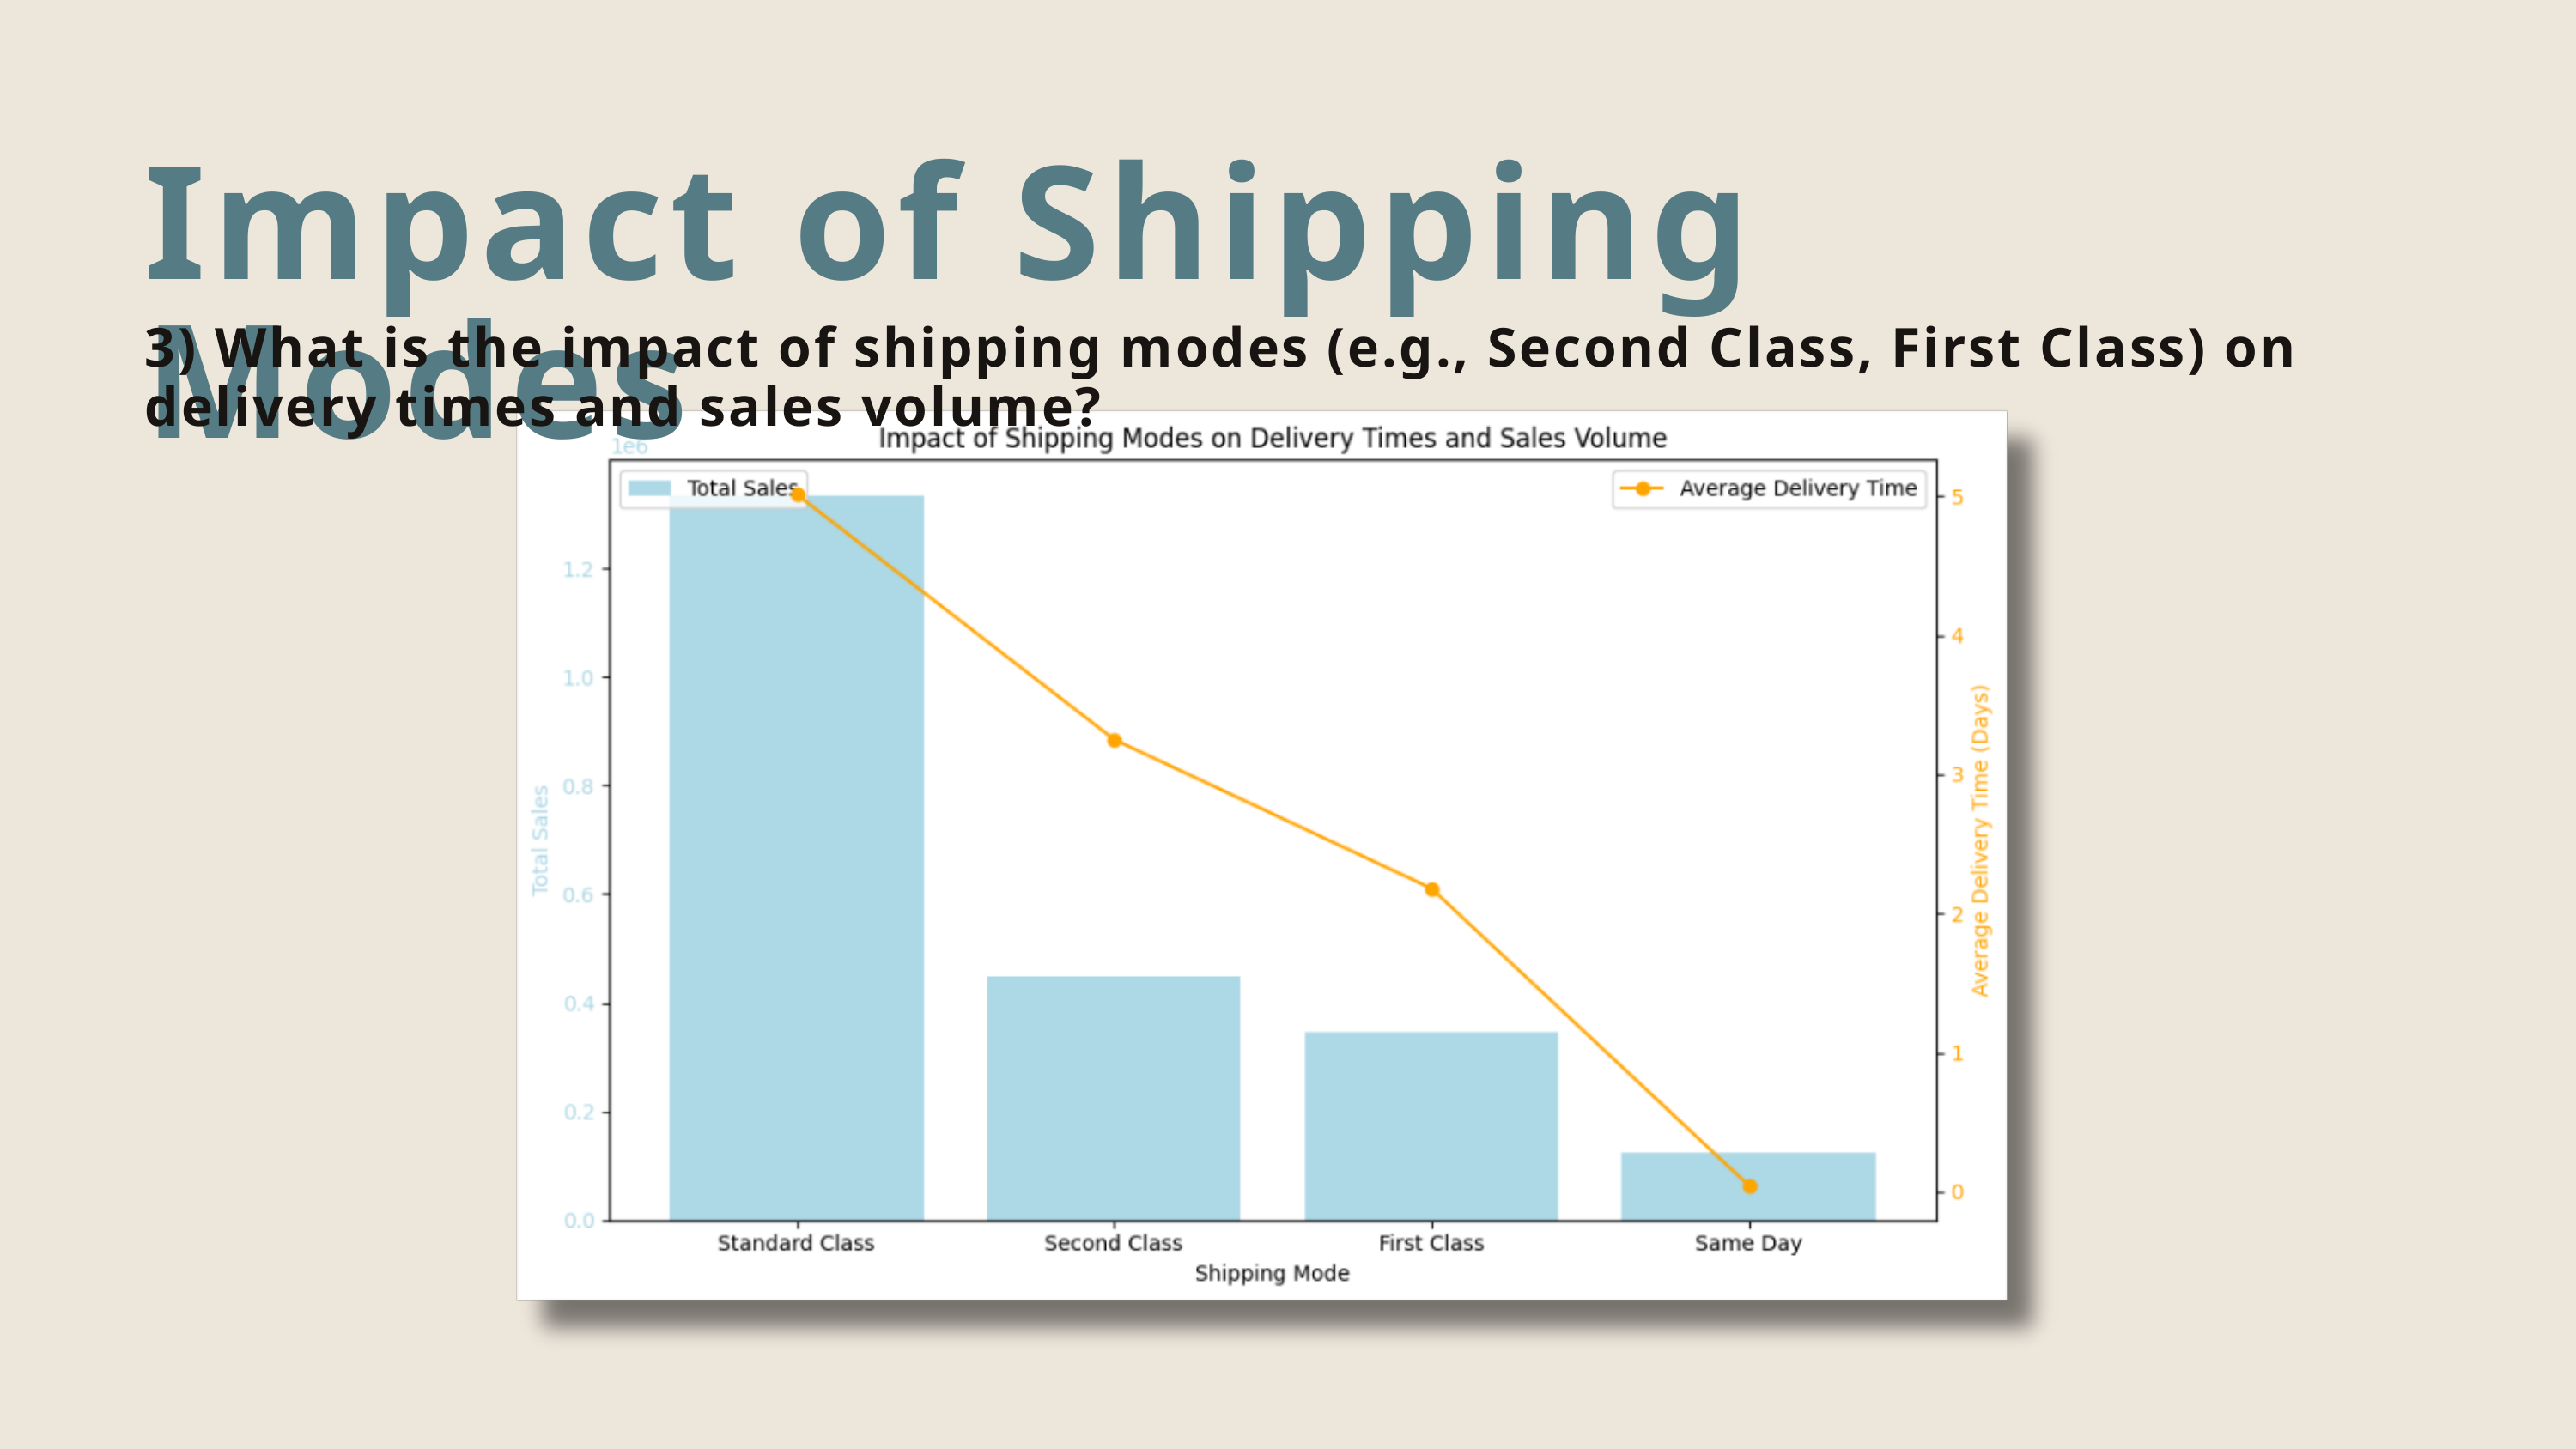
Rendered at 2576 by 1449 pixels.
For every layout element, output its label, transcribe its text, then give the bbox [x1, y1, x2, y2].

text_box Impact of Shipping Modes [144, 151, 2081, 318]
text_box 3) What is the impact of shipping modes (e.g., Second Class, First Class) on delivery times and sales volume? [144, 318, 2432, 496]
text_box [491, 496, 2086, 1360]
